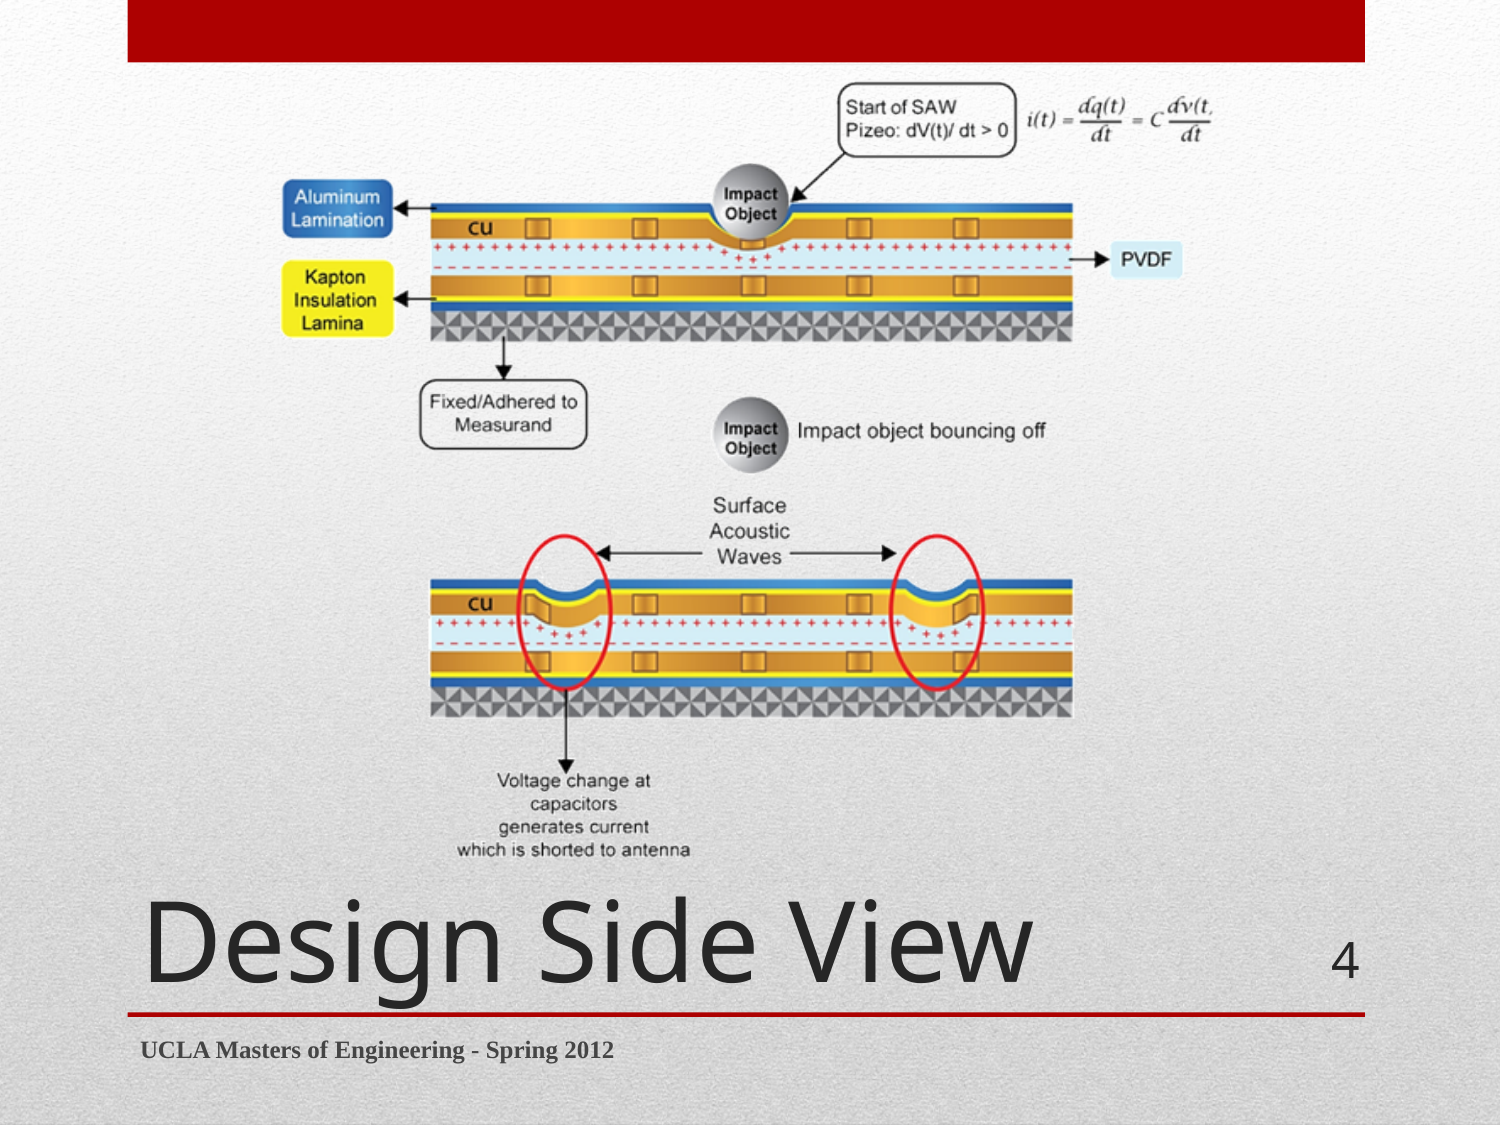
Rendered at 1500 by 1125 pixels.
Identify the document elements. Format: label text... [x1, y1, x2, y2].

title Design Side View [125, 750, 1238, 1013]
footer UCLA Masters of Engineering - Spring 2012 [125, 1018, 925, 1079]
slide_number 4 [1250, 933, 1375, 993]
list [279, 63, 1221, 869]
